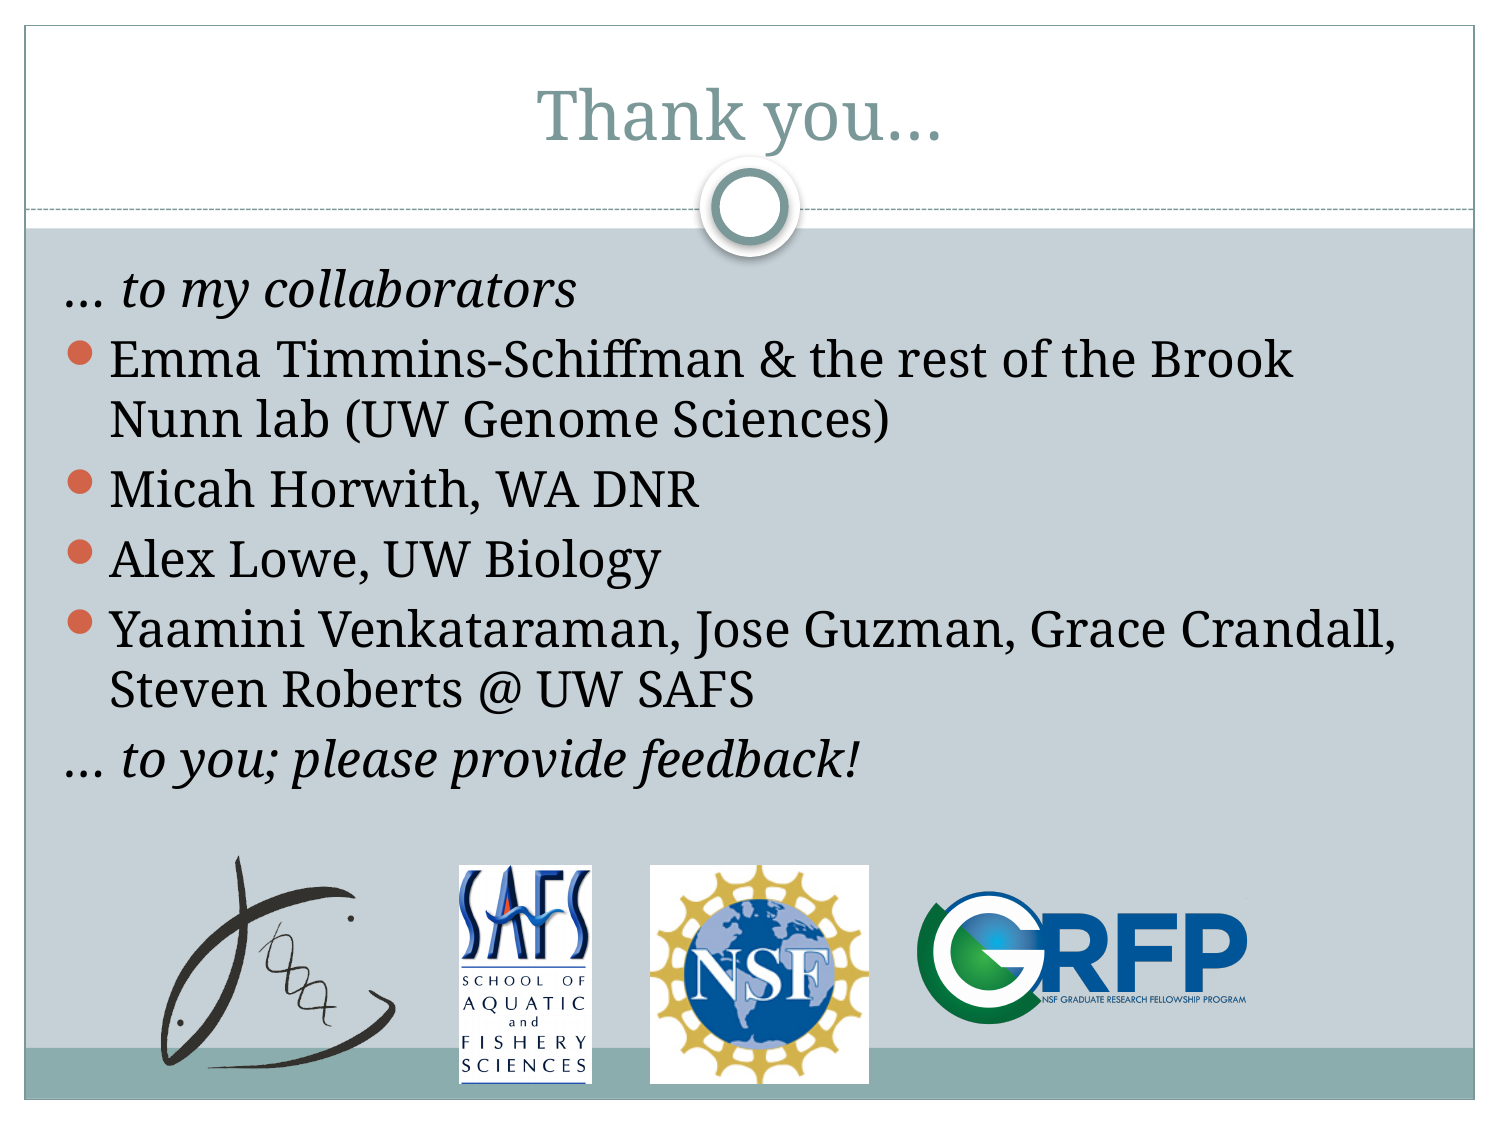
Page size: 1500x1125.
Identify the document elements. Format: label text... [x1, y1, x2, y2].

picture [459, 865, 592, 1084]
title Thank you… [49, 37, 1450, 162]
picture [146, 850, 412, 1084]
list … to my collaborators Emma Timmins-Schiffman & the rest of the Brook Nunn lab (UW Genome Sciences) Micah Horwith, WA DNR Alex Lowe, UW Biology Yaamini Venkataraman, Jose Guzman, Grace Crandall, Steven Roberts @ UW SAFS … to you; please provide feedback! [49, 250, 1445, 1001]
picture [913, 885, 1250, 1027]
picture [649, 865, 869, 1084]
